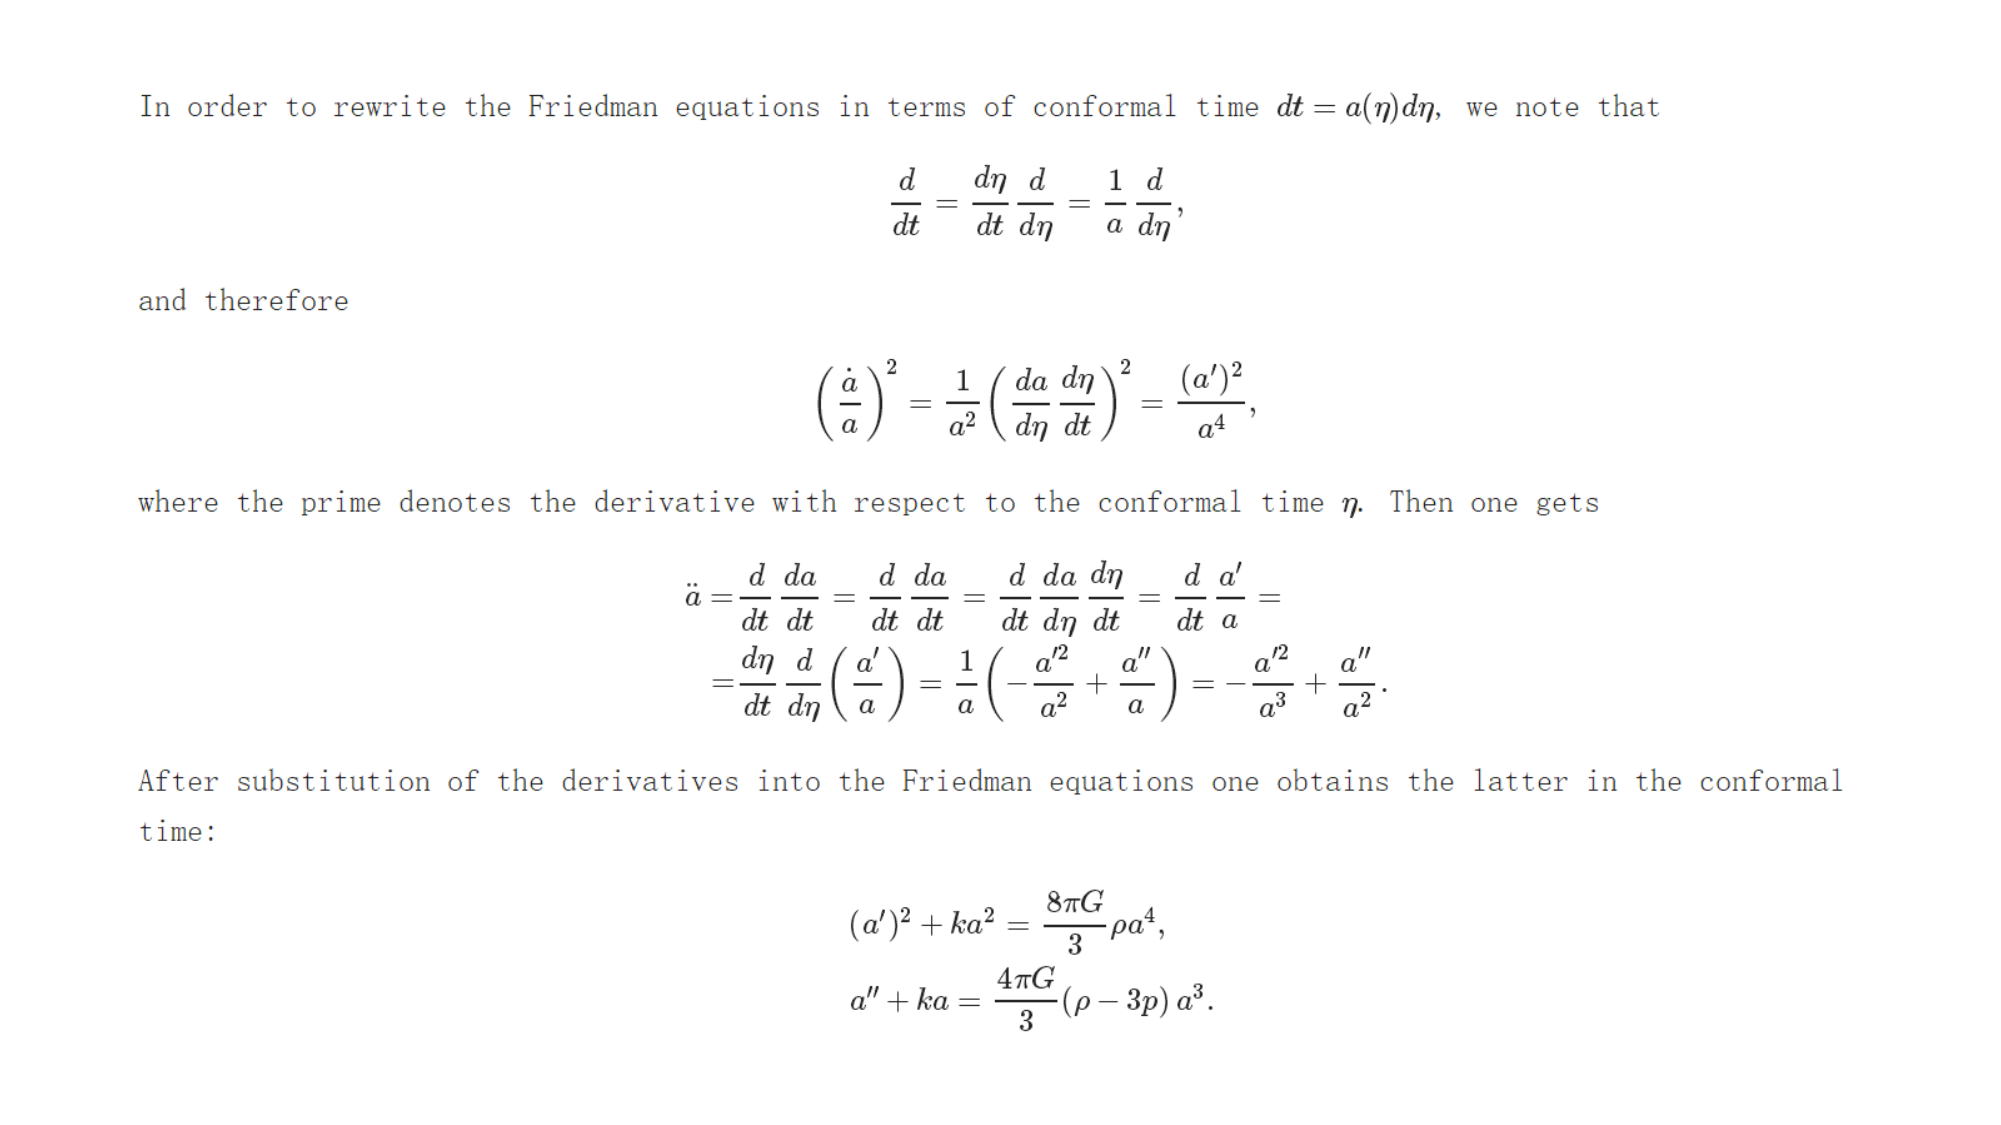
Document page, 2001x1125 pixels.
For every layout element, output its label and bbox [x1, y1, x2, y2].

picture [12, 75, 1863, 1097]
